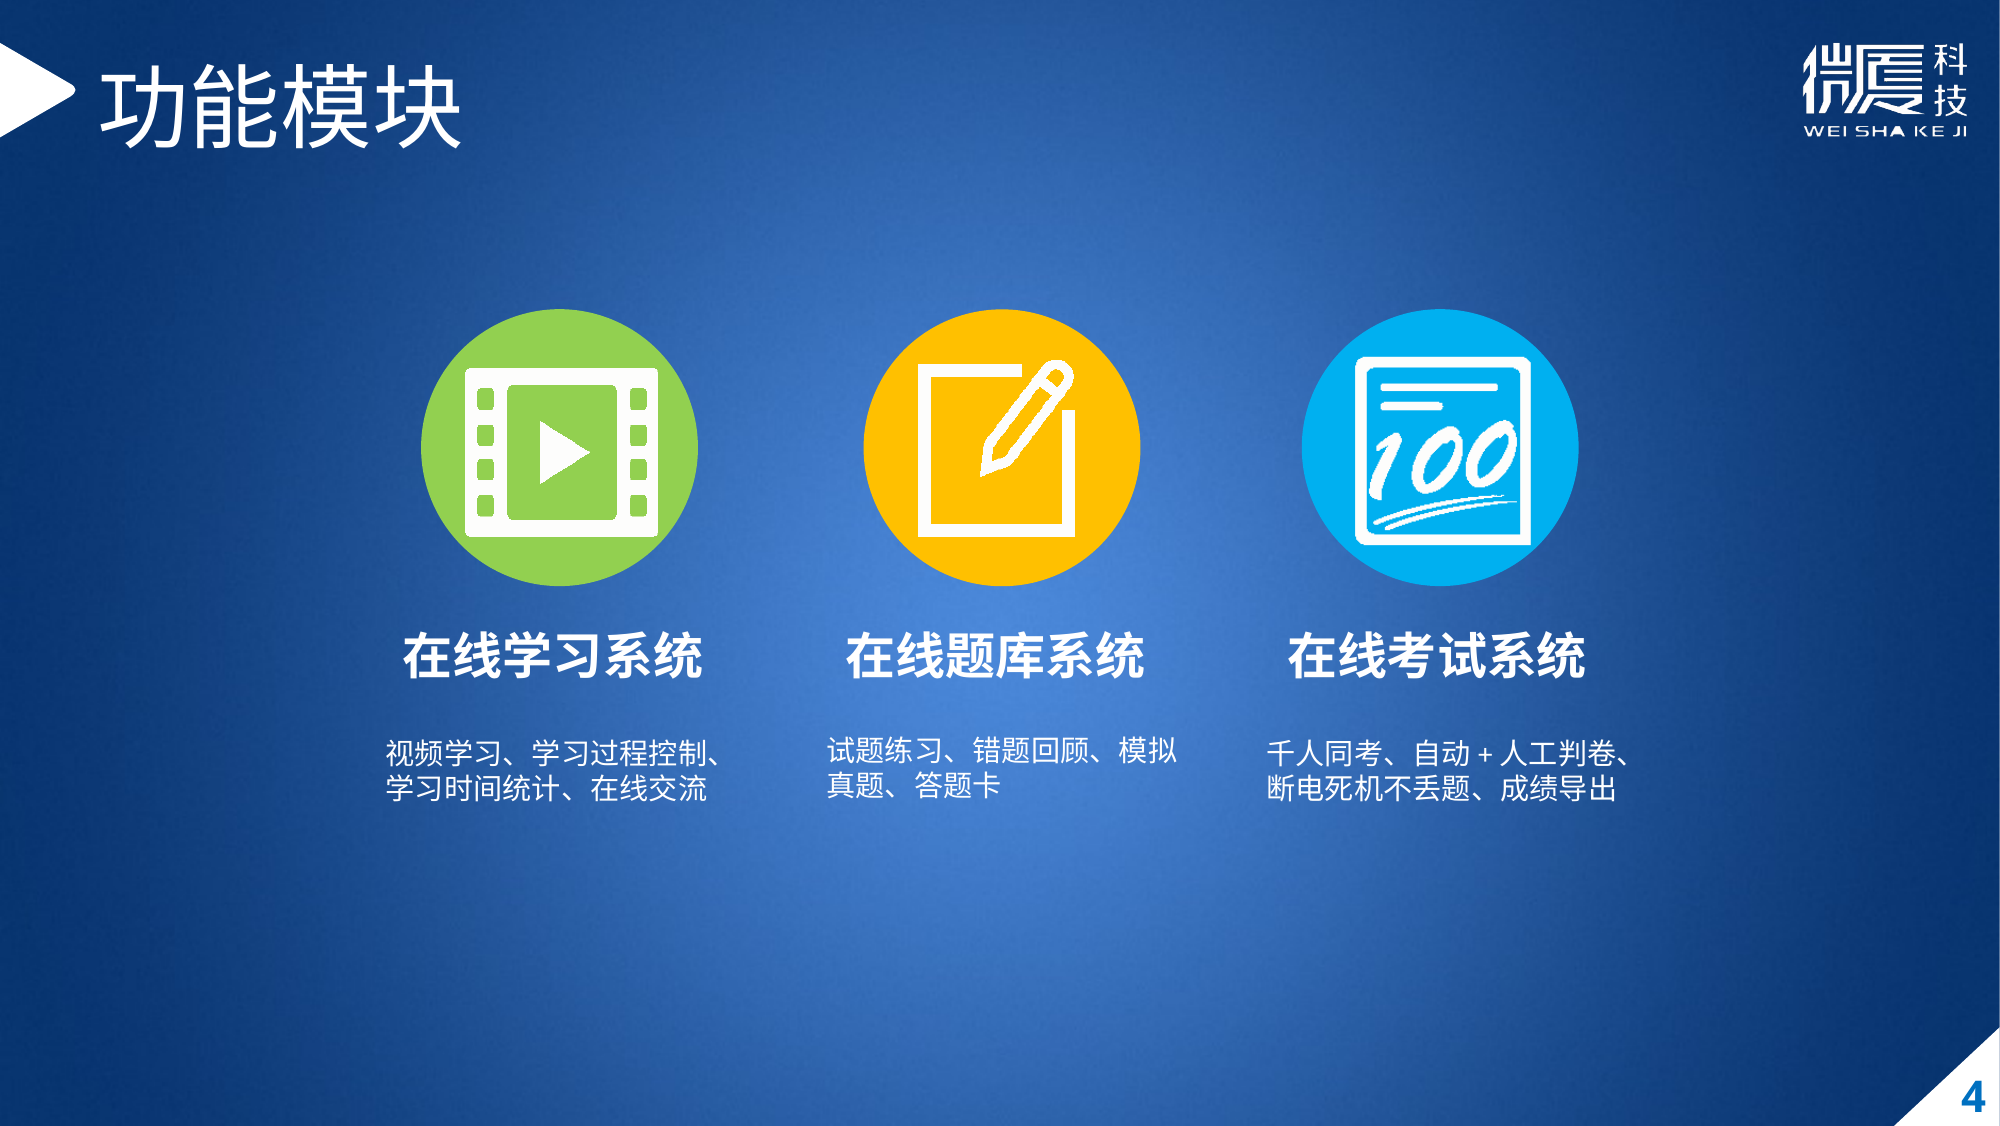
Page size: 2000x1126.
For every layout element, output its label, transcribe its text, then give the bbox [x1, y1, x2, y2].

picture [0, 0, 2000, 1126]
text_box 功能模块 [82, 42, 480, 168]
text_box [420, 308, 699, 587]
text_box 在线学习系统 [388, 616, 731, 692]
text_box 试题练习、错题回顾、模拟 真题、答题卡 [811, 724, 1193, 810]
text_box 在线题库系统 [830, 616, 1174, 692]
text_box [1889, 1022, 2000, 1126]
text_box [0, 42, 76, 138]
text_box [863, 309, 1141, 587]
text_box 在线考试系统 [1272, 616, 1615, 692]
text_box 视频学习、学习过程控制、 学习时间统计、在线交流 [370, 727, 752, 813]
text_box 千人同考、自动+人工判卷、 断电死机不丢题、成绩导出 [1251, 727, 1662, 813]
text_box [1301, 308, 1579, 587]
